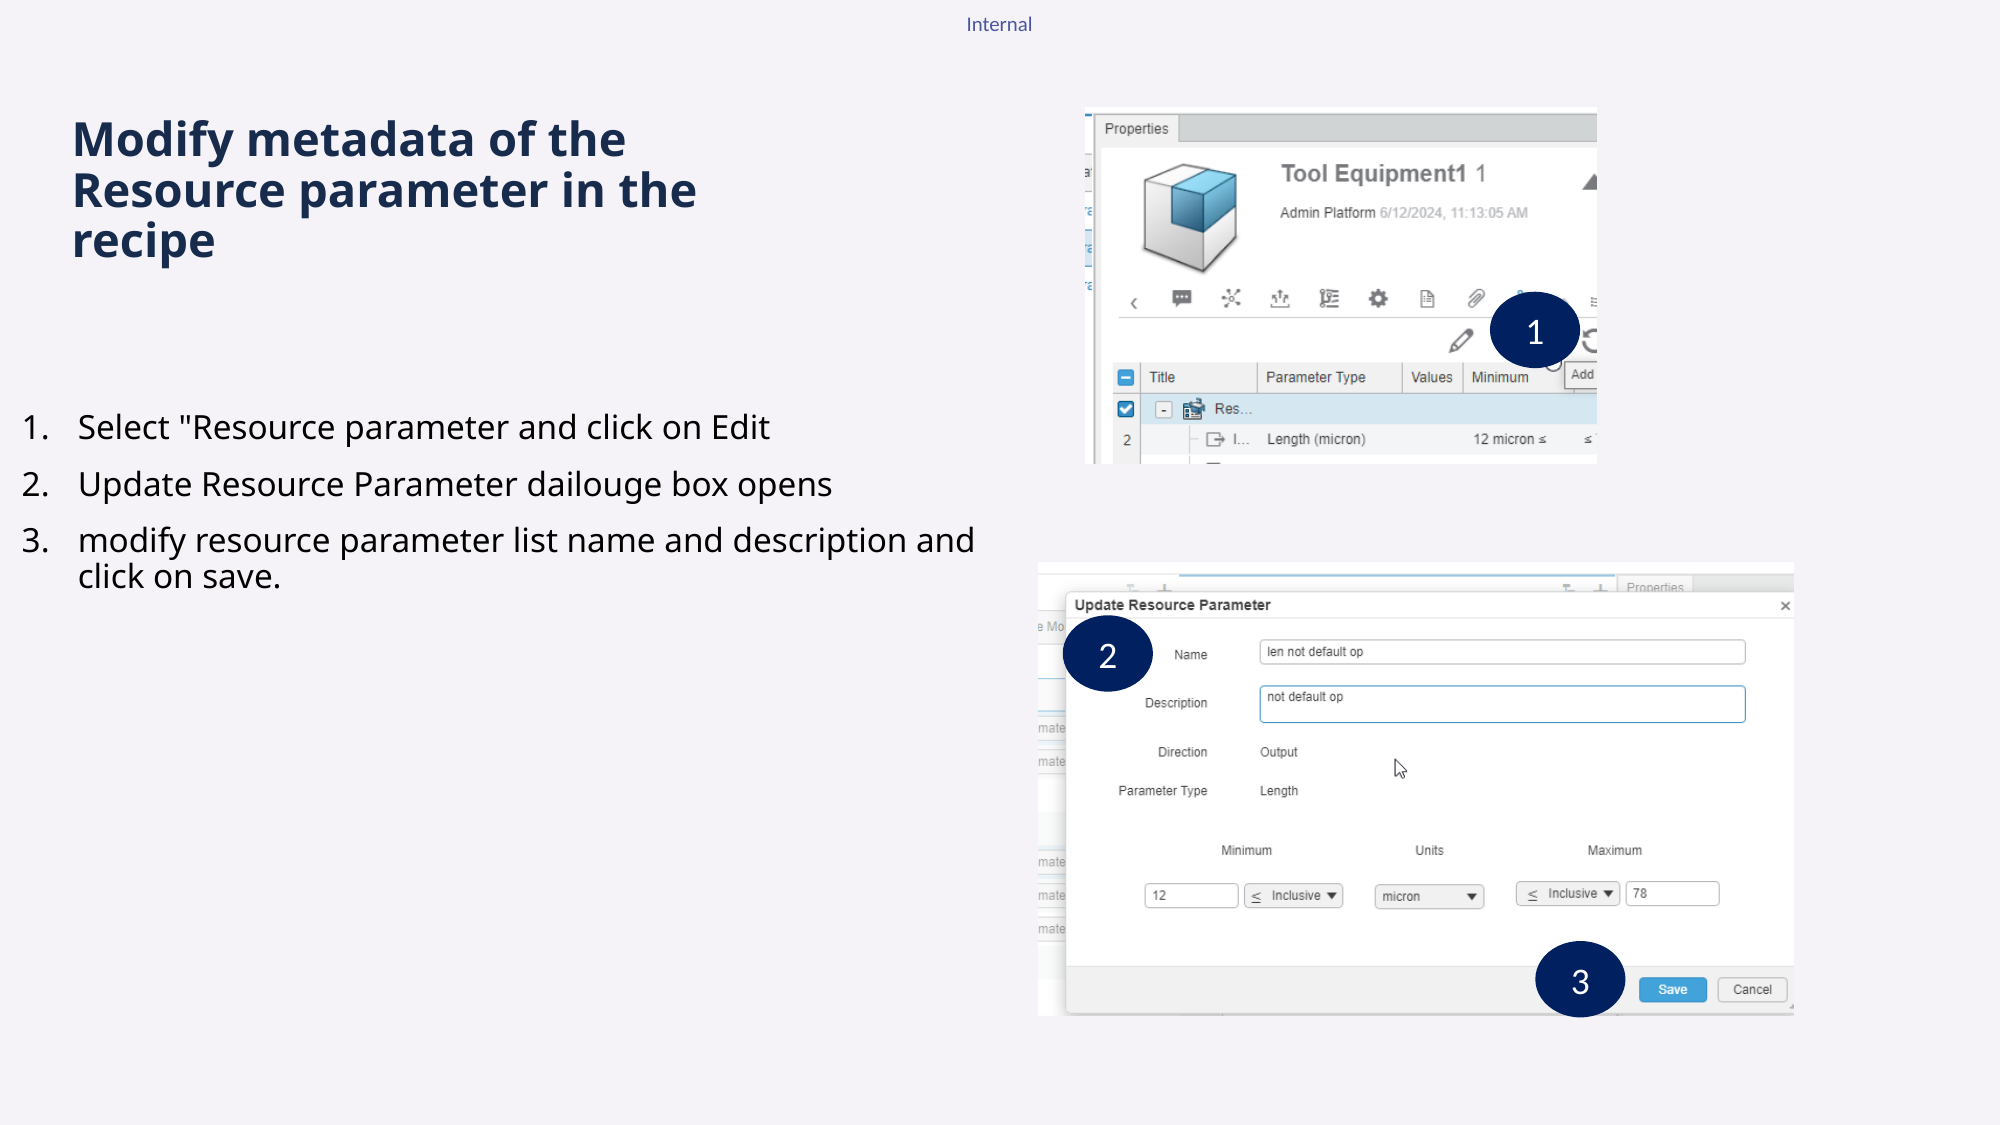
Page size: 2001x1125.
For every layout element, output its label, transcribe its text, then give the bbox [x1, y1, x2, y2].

picture [1085, 107, 1597, 464]
list Select "Resource parameter and click on Edit Update Resource Parameter dailouge box opens modify resource parameter list name and description and click on save. [21, 107, 1038, 1125]
title Modify metadata of the Resource parameter in the recipe [56, 107, 827, 277]
picture [1038, 562, 1794, 1016]
